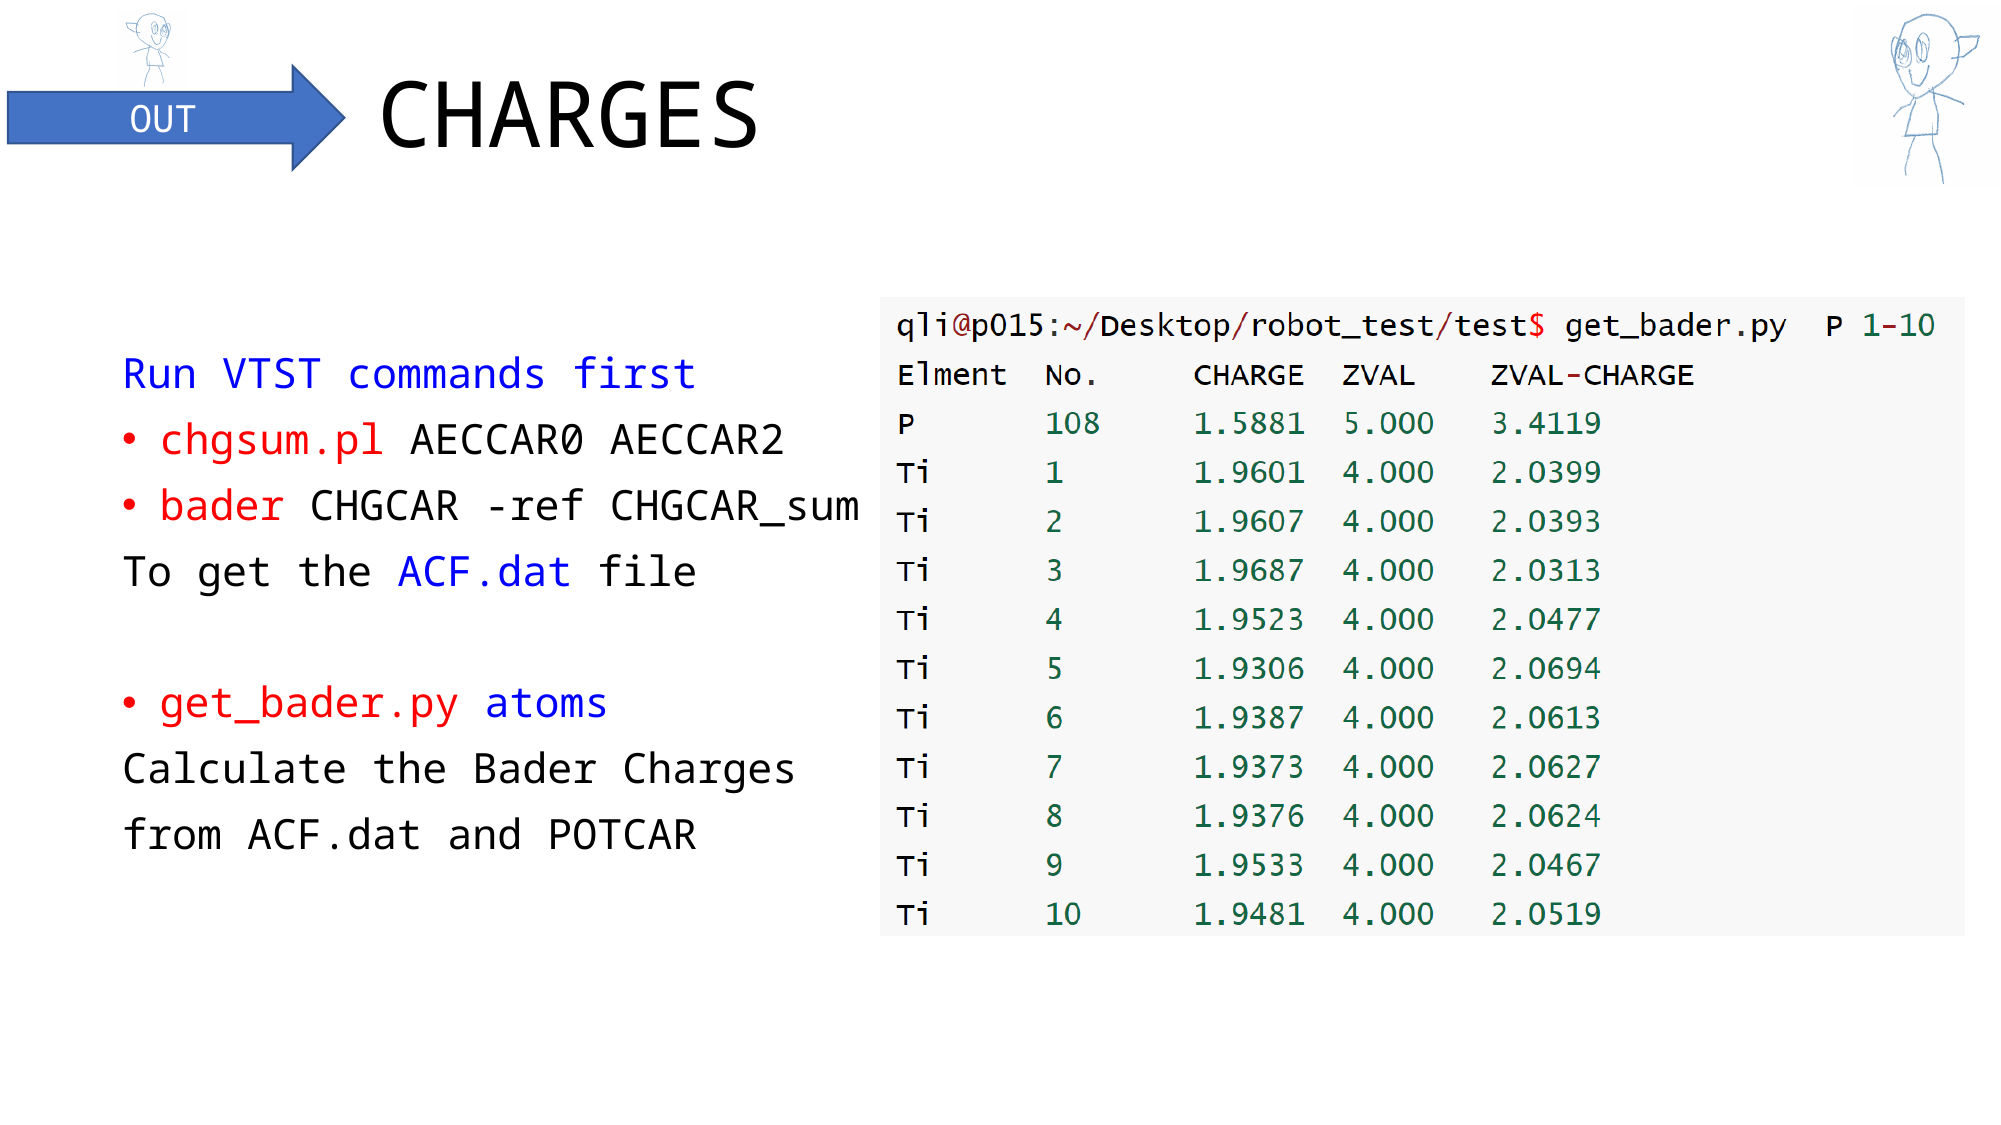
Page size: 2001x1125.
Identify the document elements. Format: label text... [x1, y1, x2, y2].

list Run VTST commands first chgsum.pl AECCAR0 AECCAR2 bader CHGCAR -ref CHGCAR_sum To get the ACF.dat file get_bader.py atoms Calculate the Bader Charges from ACF.dat and POTCAR [107, 345, 1833, 1059]
picture [1854, 6, 2000, 189]
picture [880, 297, 1965, 936]
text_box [7, 8, 2000, 227]
